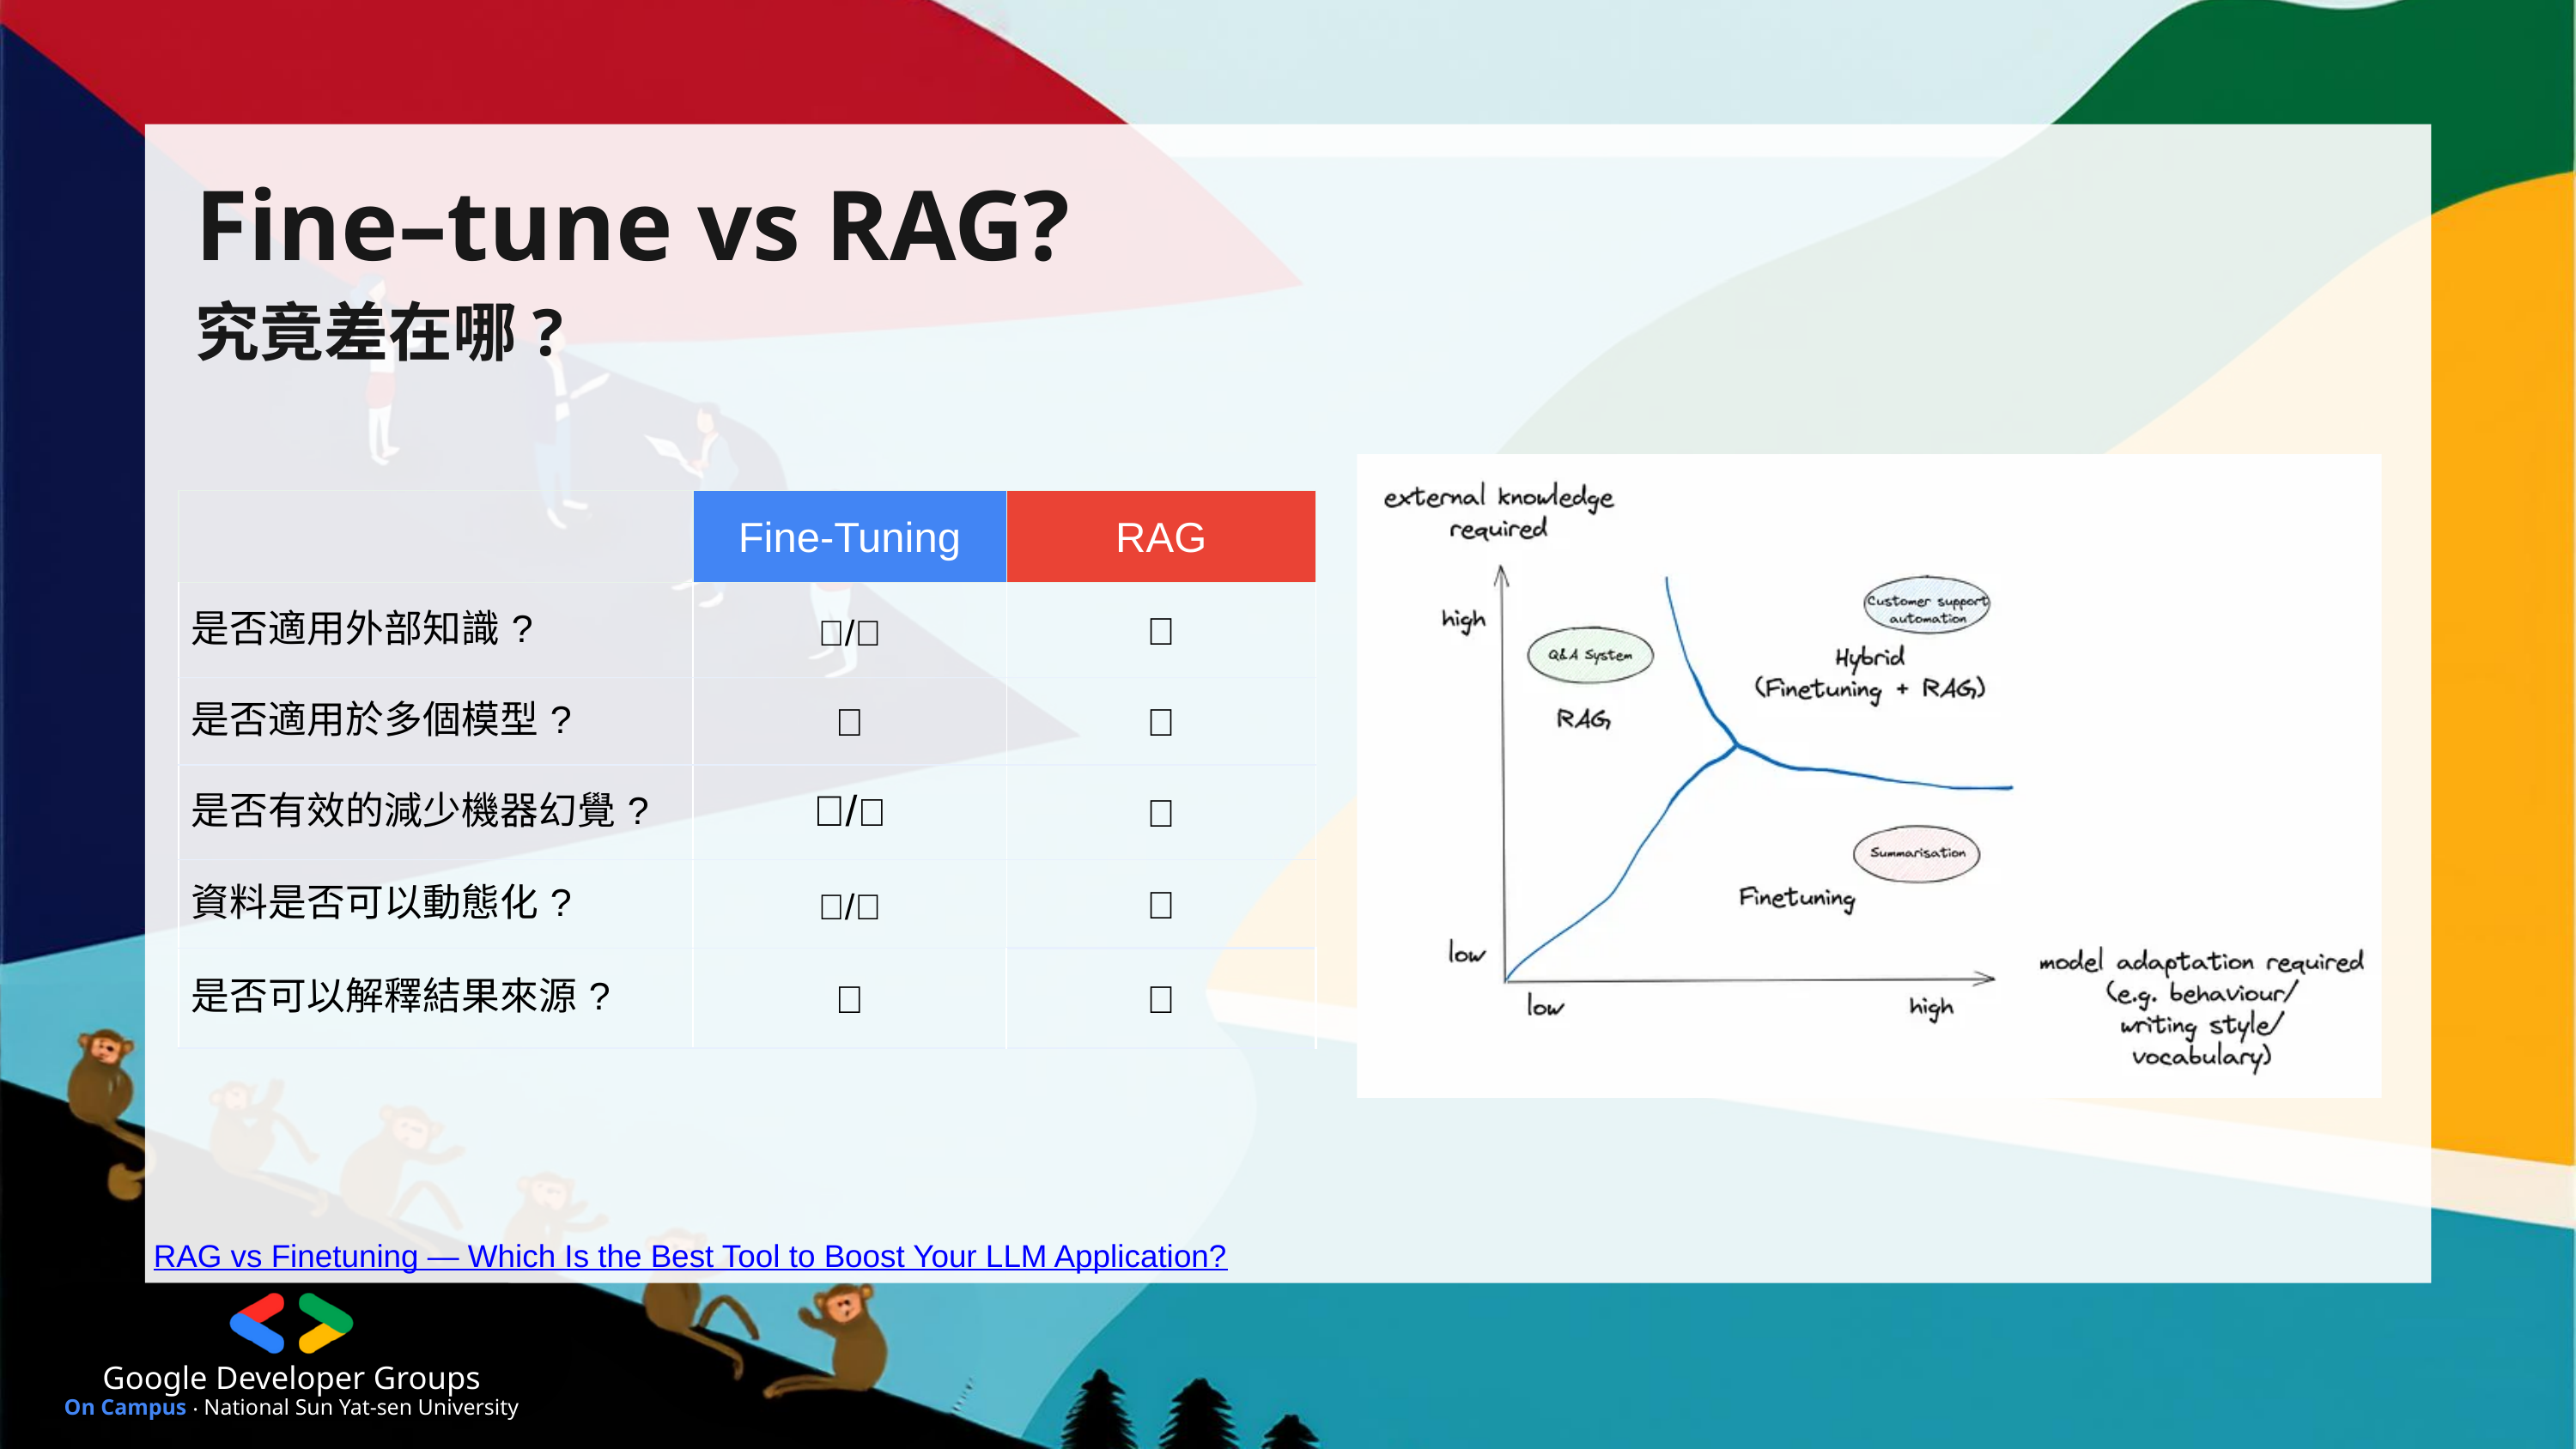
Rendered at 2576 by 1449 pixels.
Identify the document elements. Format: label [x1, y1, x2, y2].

text_box [144, 124, 2432, 1283]
text_box [0, 0, 2576, 1449]
text_box [11, 1282, 572, 1421]
